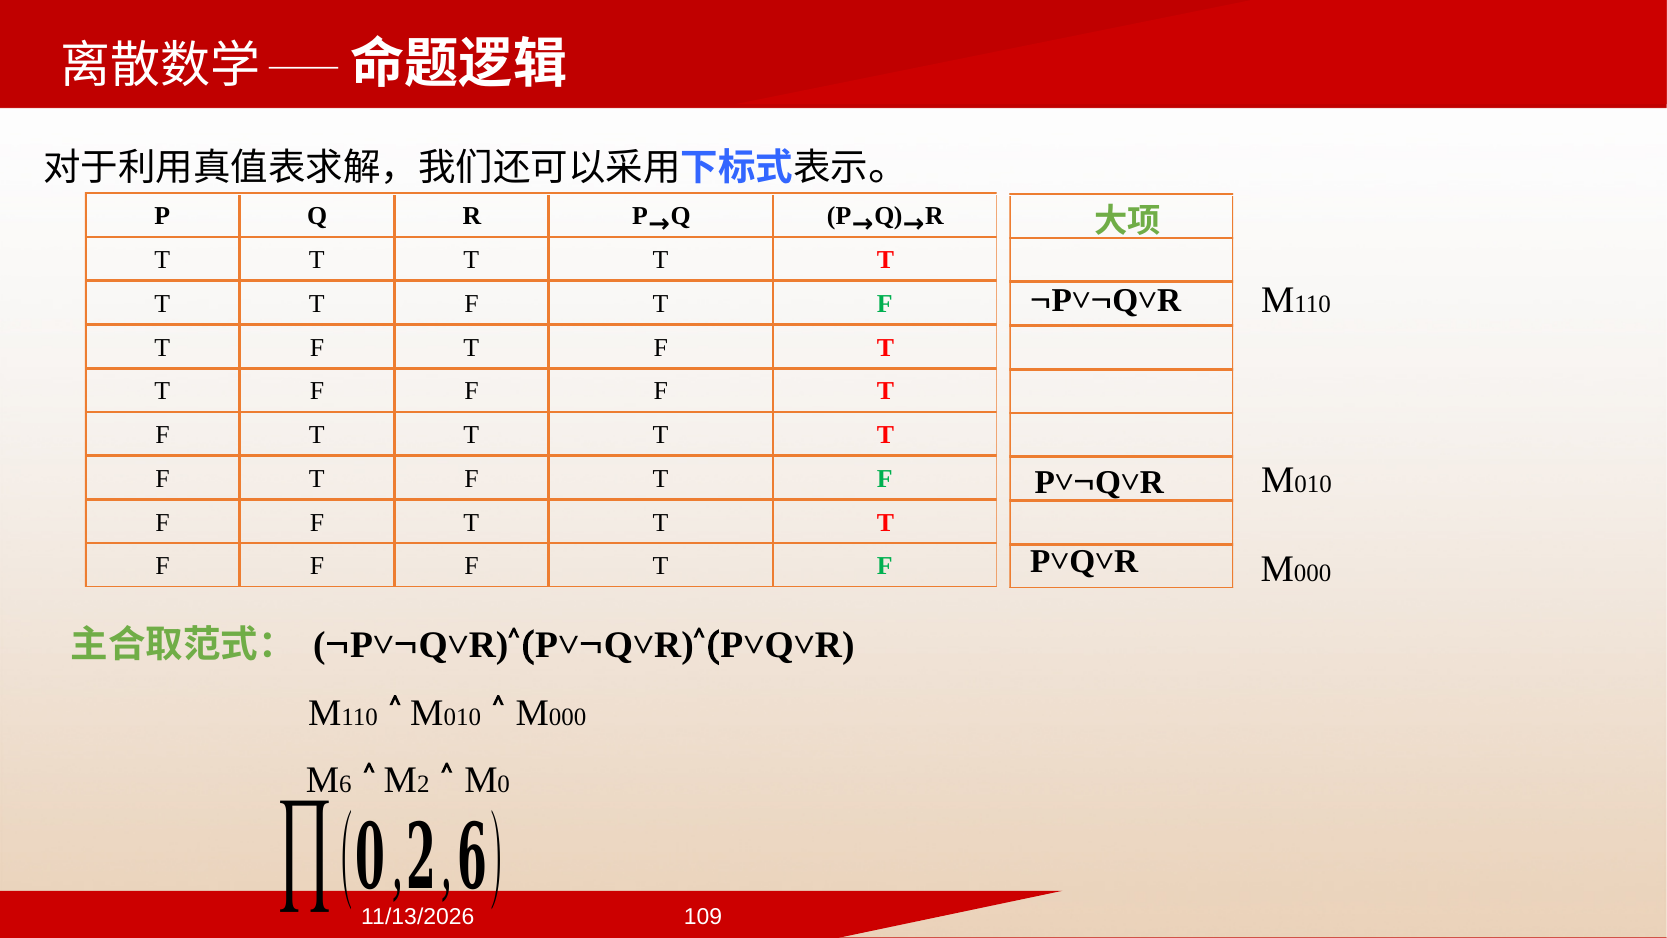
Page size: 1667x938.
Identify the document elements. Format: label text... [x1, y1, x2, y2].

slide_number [114, 890, 490, 938]
text_box M010 [1246, 447, 1347, 508]
picture [292, 808, 317, 890]
text_box M110 [1246, 267, 1346, 328]
slide_number 109 [515, 890, 891, 938]
text_box M000 [1245, 536, 1347, 597]
text_box ——命题逻辑 [251, 20, 844, 101]
picture [0, 0, 1667, 938]
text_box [84, 192, 998, 588]
text_box 主合取范式： (P˅Q˅R)˄(P˅Q˅R)˄(P˅Q˅R) M110 ˄ M010 ˄ M000 M6 ˄ M2 ˄ M0 [55, 590, 964, 808]
text_box 对于利用真值表求解，我们还可以采用下标式表示。 [28, 106, 1097, 197]
